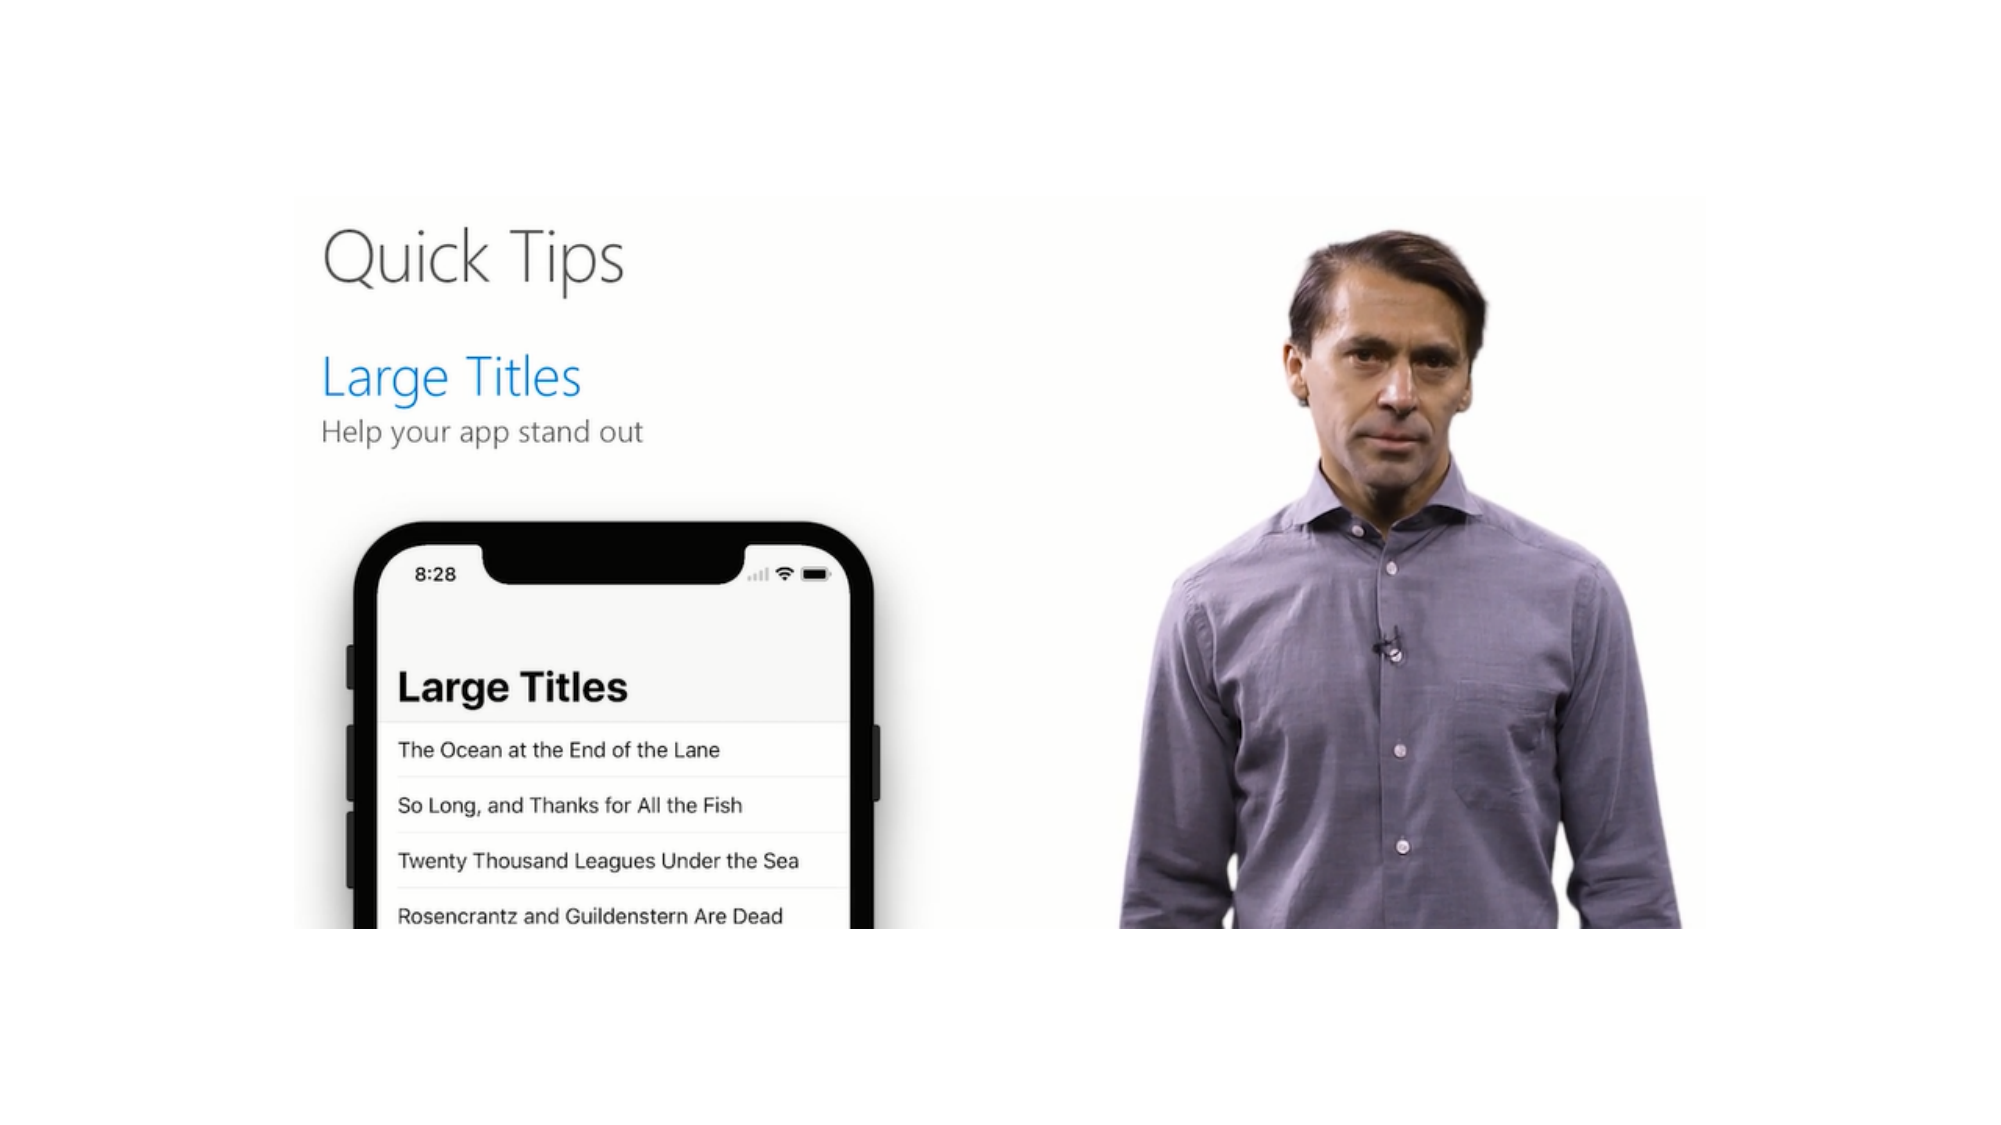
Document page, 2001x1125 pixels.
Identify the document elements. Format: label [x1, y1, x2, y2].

picture [294, 196, 1706, 929]
